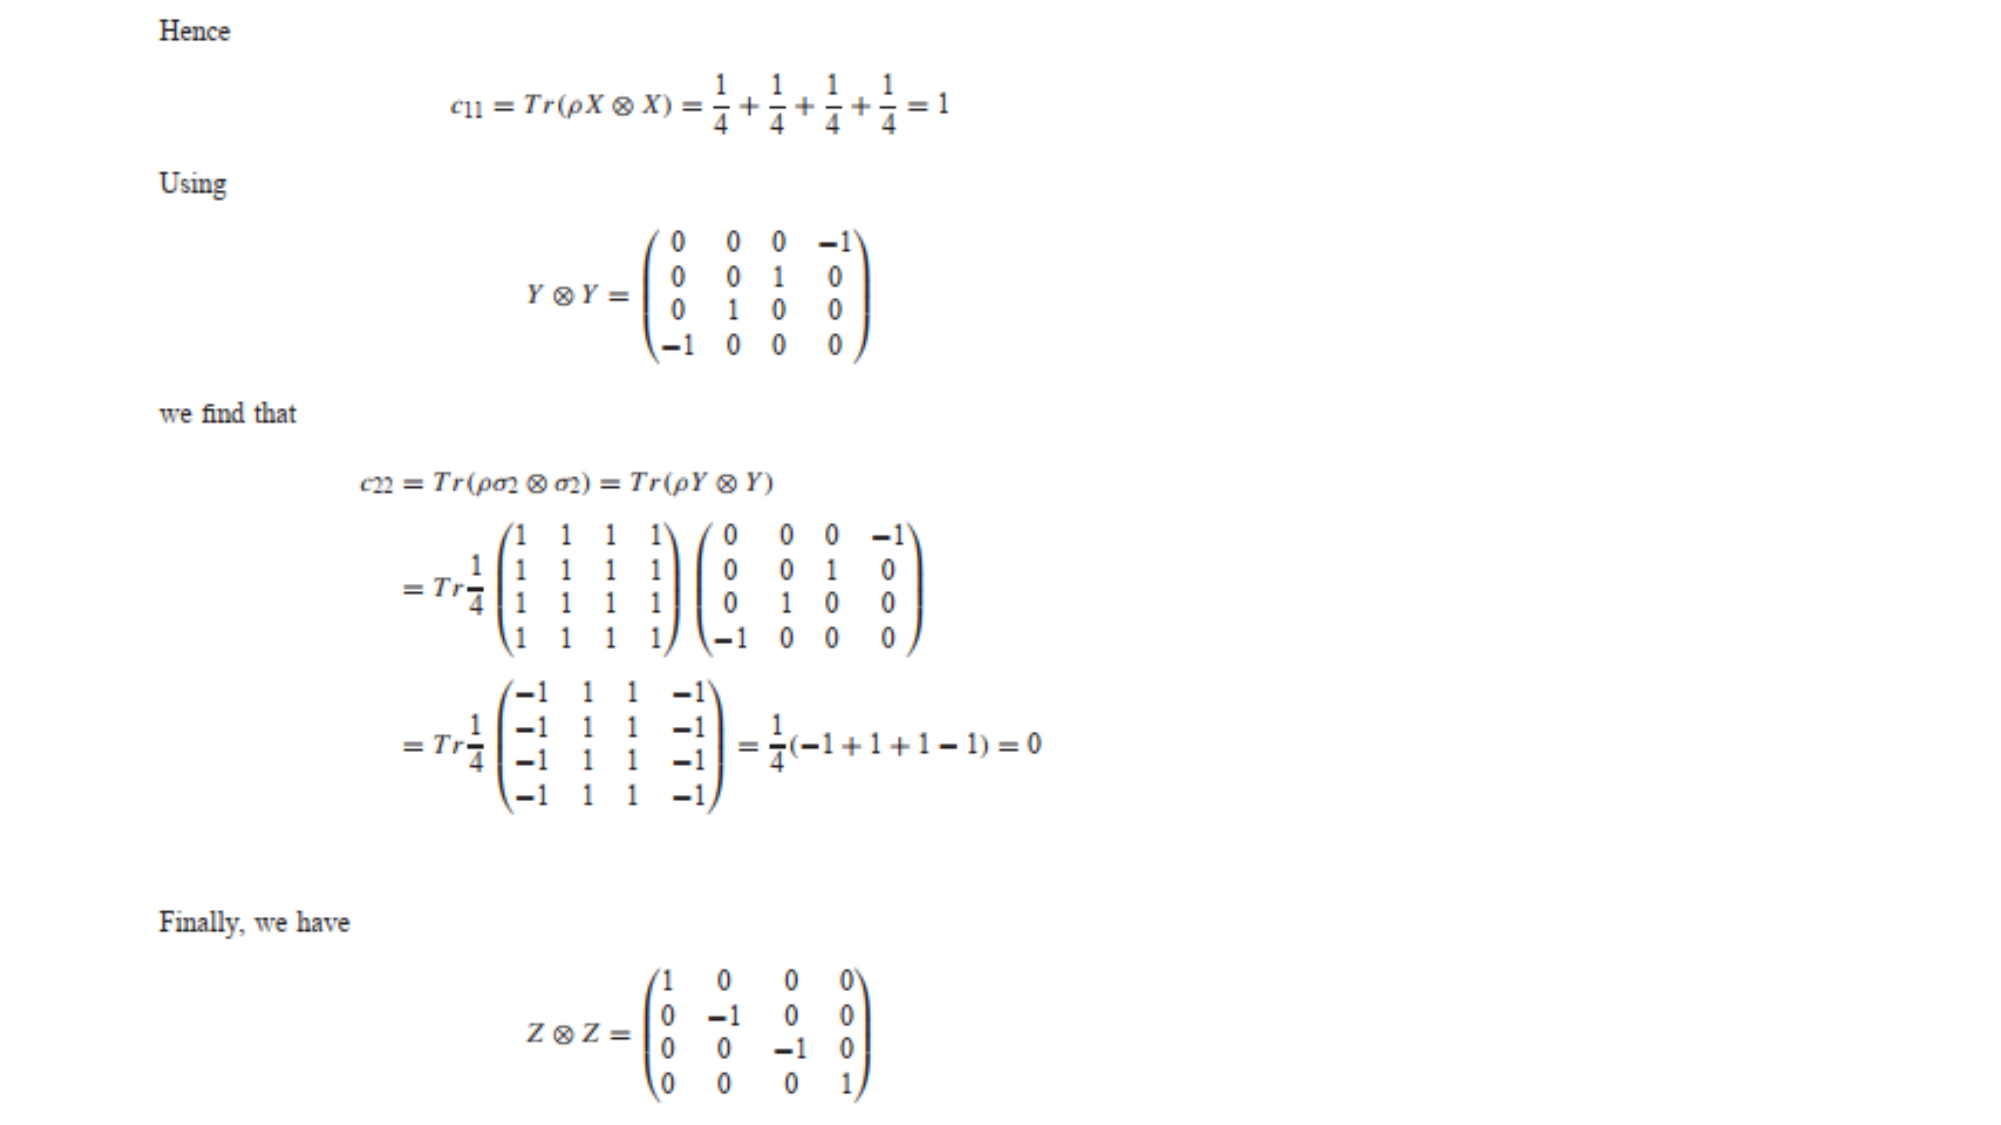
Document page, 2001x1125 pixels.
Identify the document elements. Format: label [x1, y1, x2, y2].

picture [39, 0, 1417, 1113]
